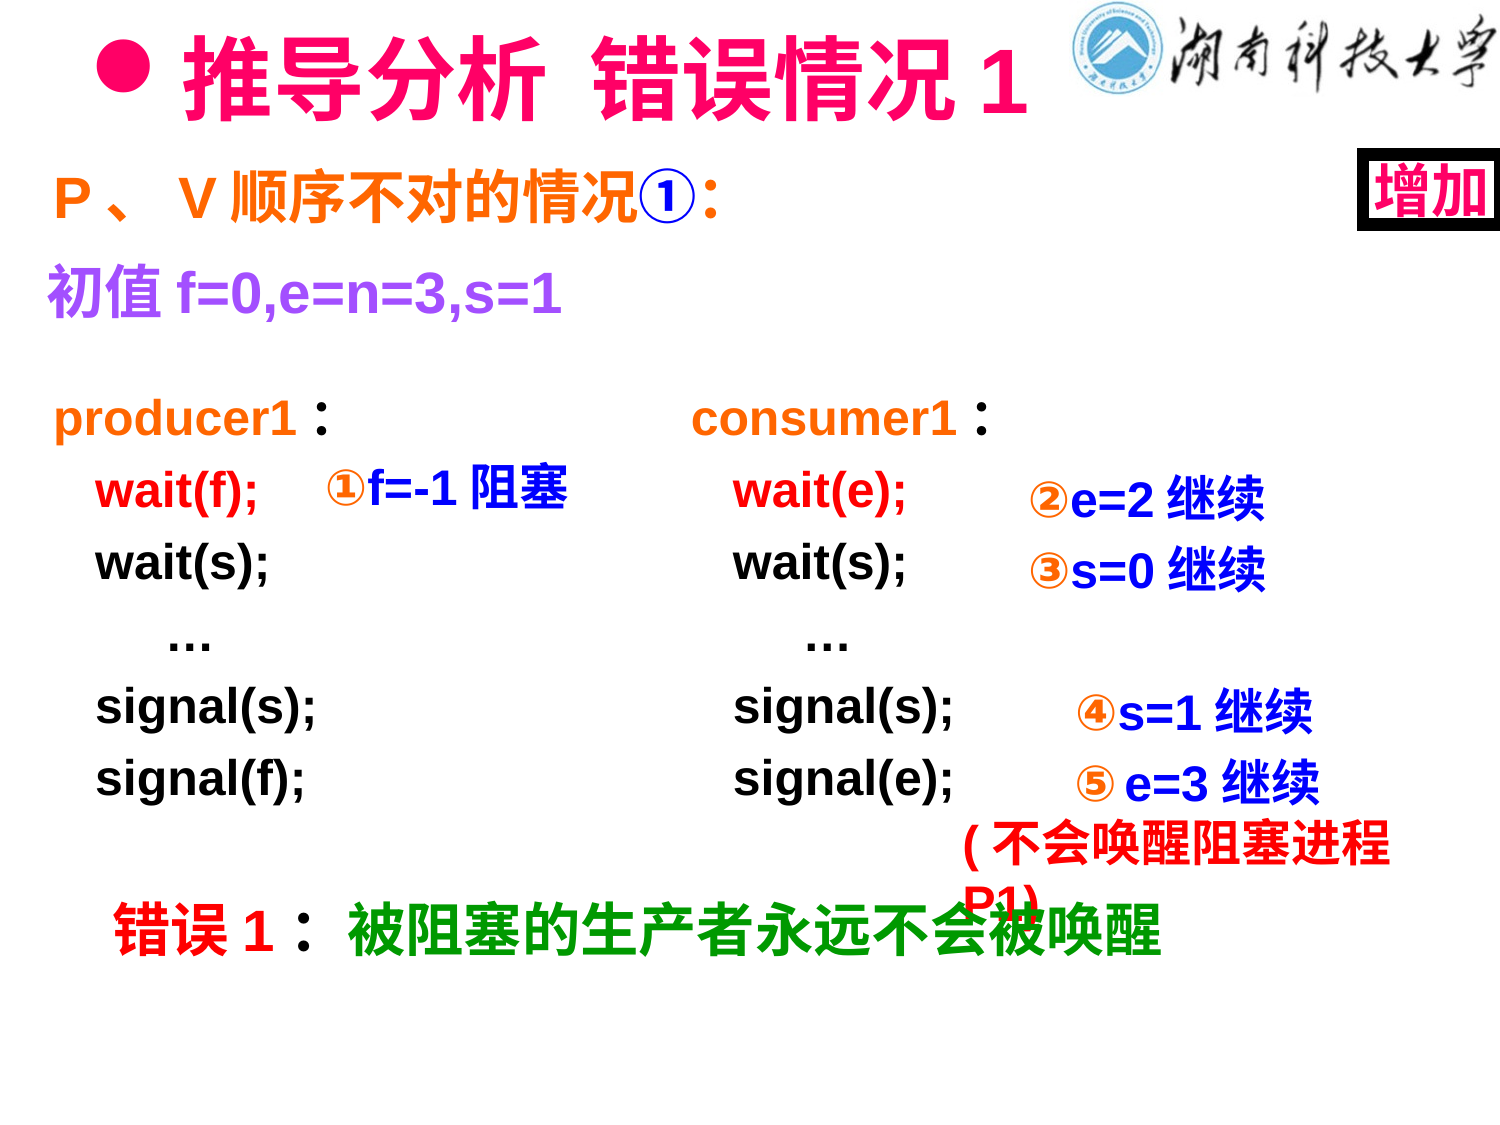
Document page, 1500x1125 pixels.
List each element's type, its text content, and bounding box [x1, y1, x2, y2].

text_box 初值f=0,e=n=3,s=1 [46, 255, 563, 326]
text_box ③s=0继续 [1028, 538, 1418, 599]
text_box ②e=2继续 [1027, 467, 1418, 528]
text_box P、V顺序不对的情况①： [53, 160, 821, 231]
title 推导分析 错误情况1 [74, 0, 1426, 155]
text_box 增加 [1362, 154, 1500, 225]
text_box ⑤e=3继续 (不会唤醒阻塞进程P1) [962, 751, 1465, 932]
text_box producer1： wait(f); wait(s); … signal(s); signal(f); [53, 373, 432, 805]
text_box 错误1：被阻塞的生产者永远不会被唤醒 [112, 892, 1270, 963]
text_box consumer1： wait(e); wait(s); … signal(s); signal(e); [690, 373, 1235, 805]
text_box ①f=-1阻塞 [324, 455, 715, 516]
text_box ④s=1继续 [1075, 680, 1465, 741]
picture [1426, 0, 1500, 97]
